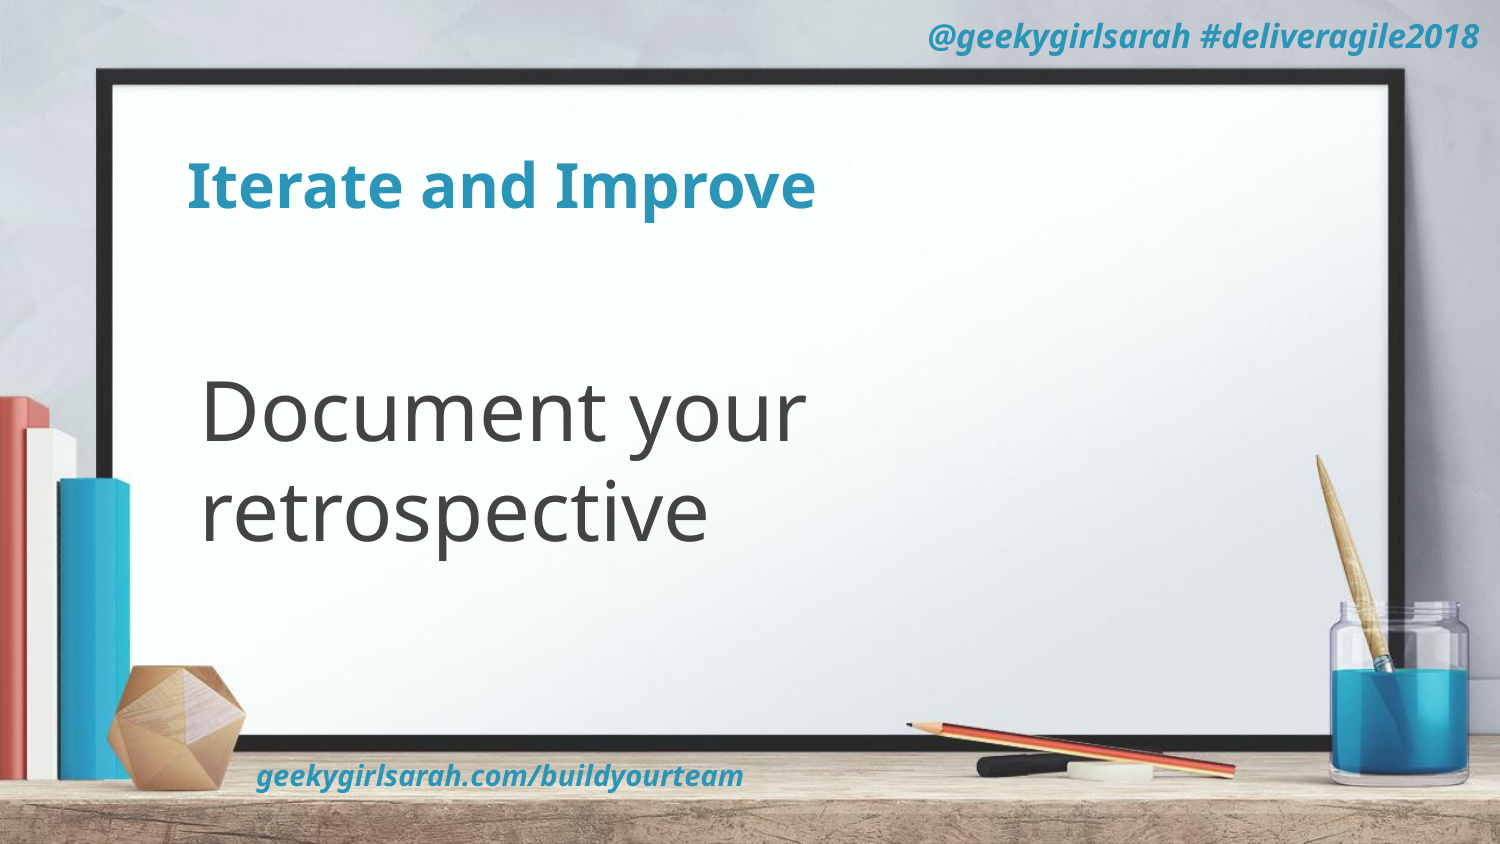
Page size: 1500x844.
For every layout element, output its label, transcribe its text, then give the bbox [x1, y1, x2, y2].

title Iterate and Improve [172, 130, 1324, 235]
picture [0, 0, 1500, 844]
list Document your retrospective [172, 235, 1324, 680]
